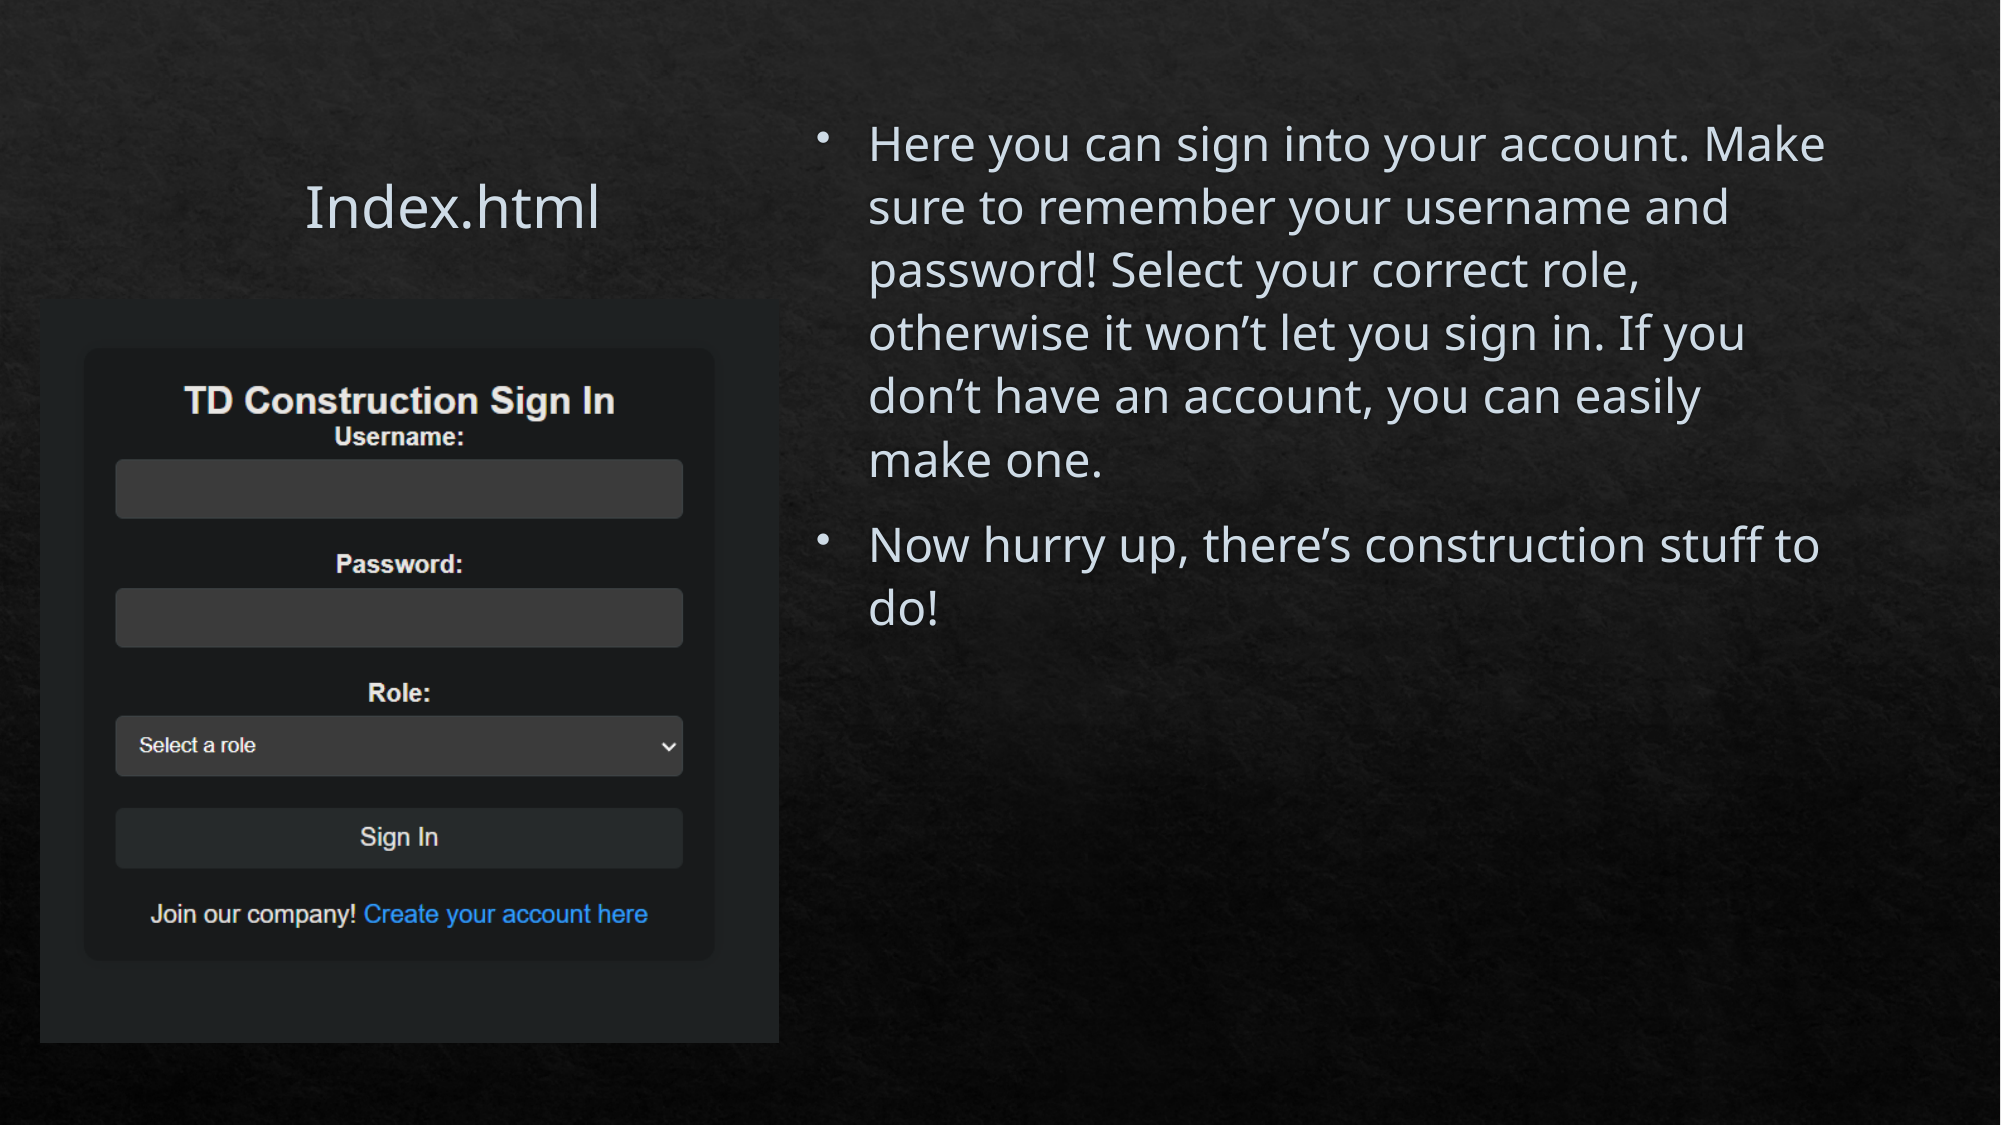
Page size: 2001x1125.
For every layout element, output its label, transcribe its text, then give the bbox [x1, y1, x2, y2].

list Here you can sign into your account. Make sure to remember your username and password! Select your correct role, otherwise it won’t let you sign in. If you don’t have an account, you can easily make one. Now hurry up, there’s construction stuff to do! [796, 99, 1849, 934]
picture [40, 299, 780, 1043]
title Index.html [149, 99, 758, 249]
